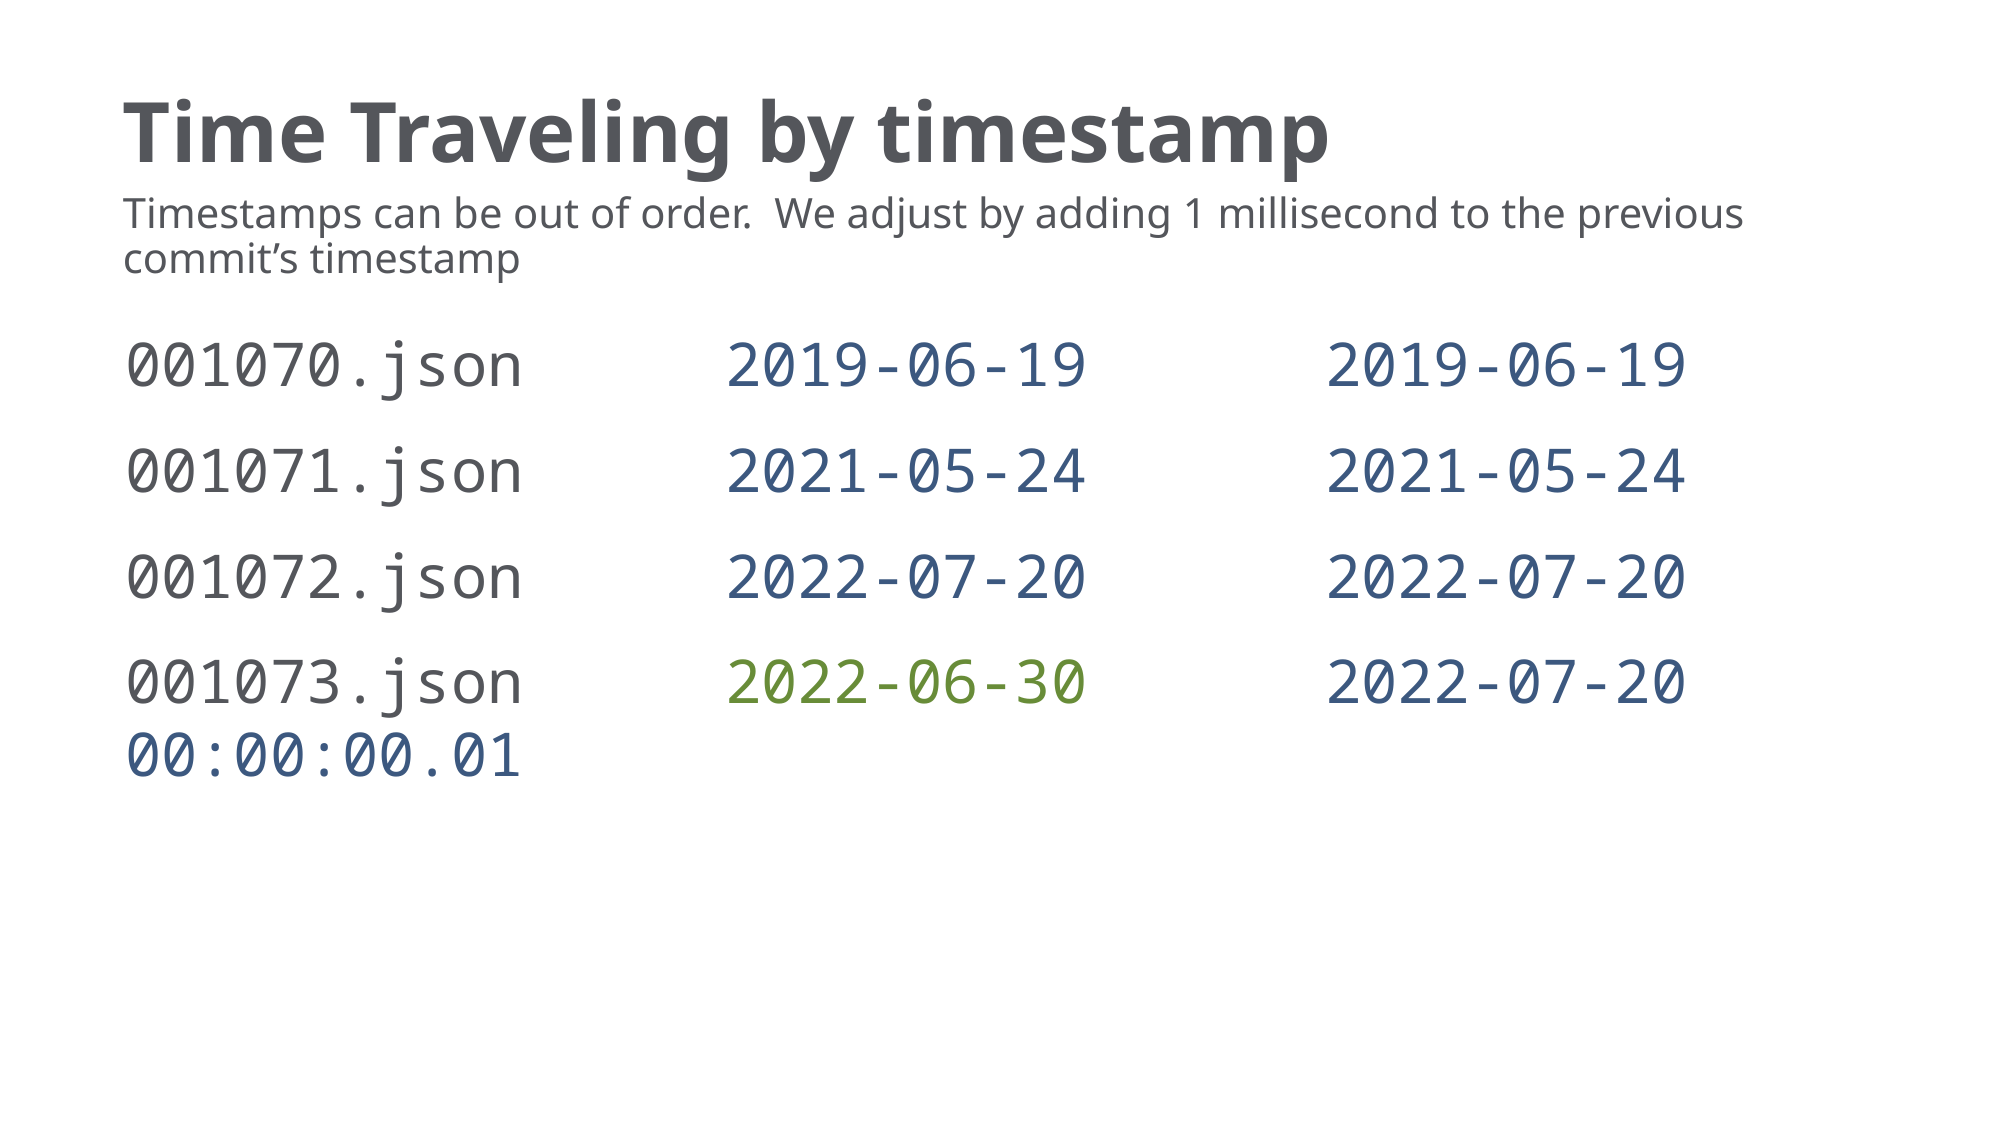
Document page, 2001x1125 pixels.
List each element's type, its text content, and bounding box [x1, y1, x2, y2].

list 001070.json 2019-06-19 2019-06-19 001071.json 2021-05-24 2021-05-24 001072.json 2022-07-20 2022-07-20 001073.json 2022-06-30 2022-07-20 00:00:00.01 [125, 326, 1875, 1008]
title Time Traveling by timestamp [122, 87, 1873, 184]
list Timestamps can be out of order. We adjust by adding 1 millisecond to the previous commit’s timestamp [122, 192, 1912, 289]
